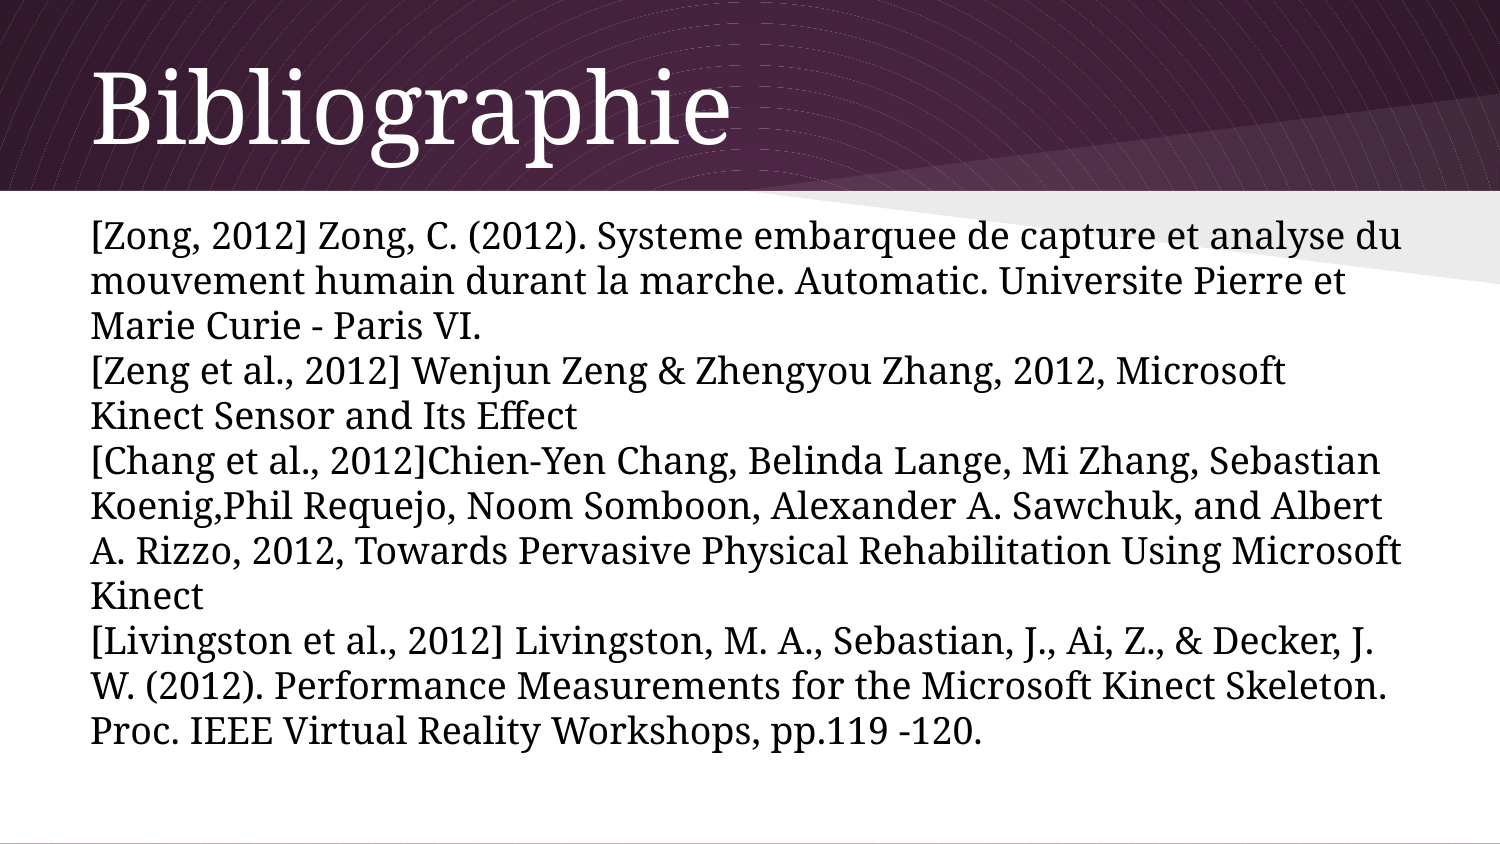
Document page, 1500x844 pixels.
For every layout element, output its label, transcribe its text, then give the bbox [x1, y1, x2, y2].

list [Zong, 2012] Zong, C. (2012). Systeme embarquee de capture et analyse du mouvement humain durant la marche. Automatic. Universite Pierre et Marie Curie - Paris VI. [Zeng et al., 2012] Wenjun Zeng & Zhengyou Zhang, 2012, Microsoft Kinect Sensor and Its Effect [Chang et al., 2012]Chien-Yen Chang, Belinda Lange, Mi Zhang, Sebastian Koenig,Phil Requejo, Noom Somboon, Alexander A. Sawchuk, and Albert A. Rizzo, 2012, Towards Pervasive Physical Rehabilitation Using Microsoft Kinect [Livingston et al., 2012] Livingston, M. A., Sebastian, J., Ai, Z., & Decker, J. W. (2012). Performance Measurements for the Microsoft Kinect Skeleton. Proc. IEEE Virtual Reality Workshops, pp.119 -120. [75, 196, 1425, 808]
title Bibliographie [75, 33, 1425, 175]
